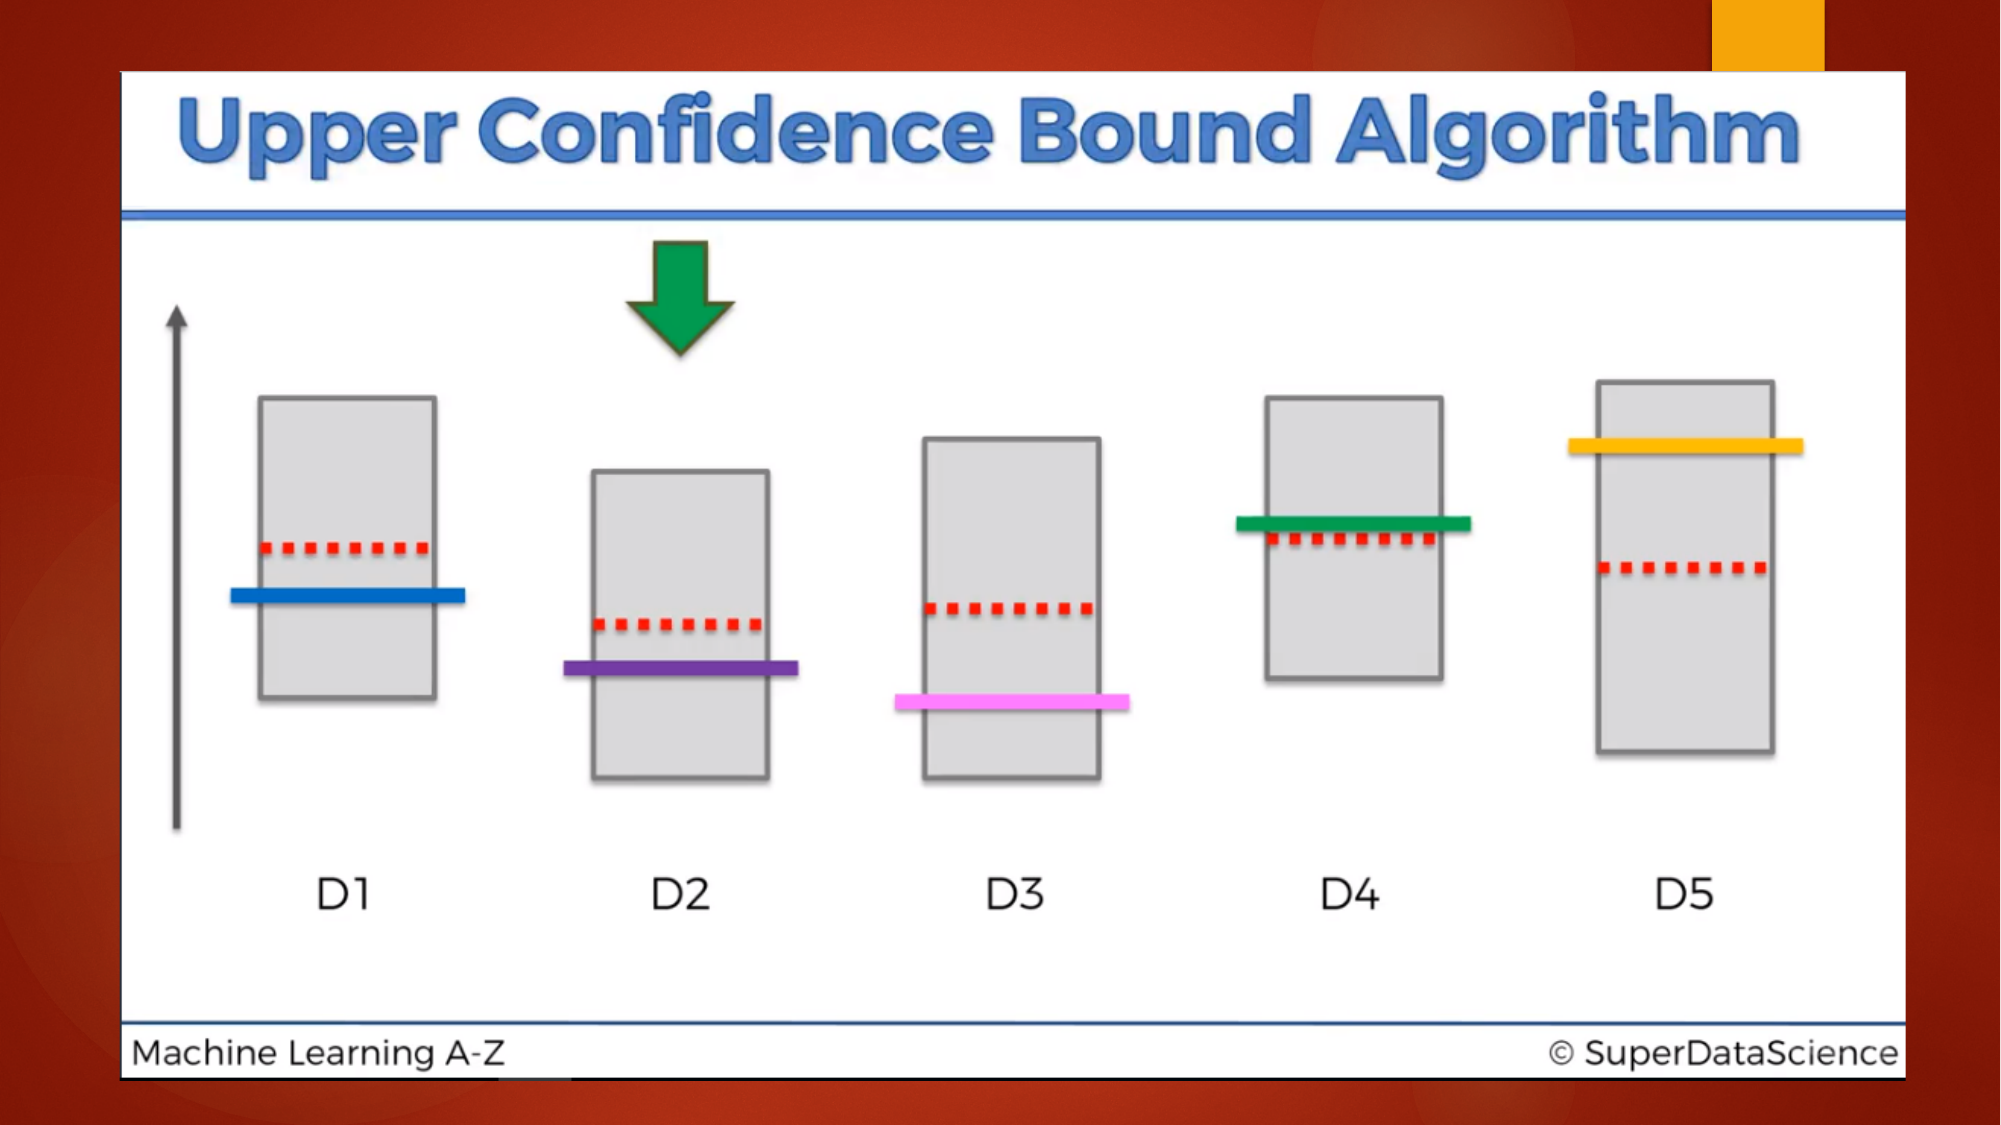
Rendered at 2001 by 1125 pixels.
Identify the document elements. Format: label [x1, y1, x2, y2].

picture [119, 71, 1906, 1082]
